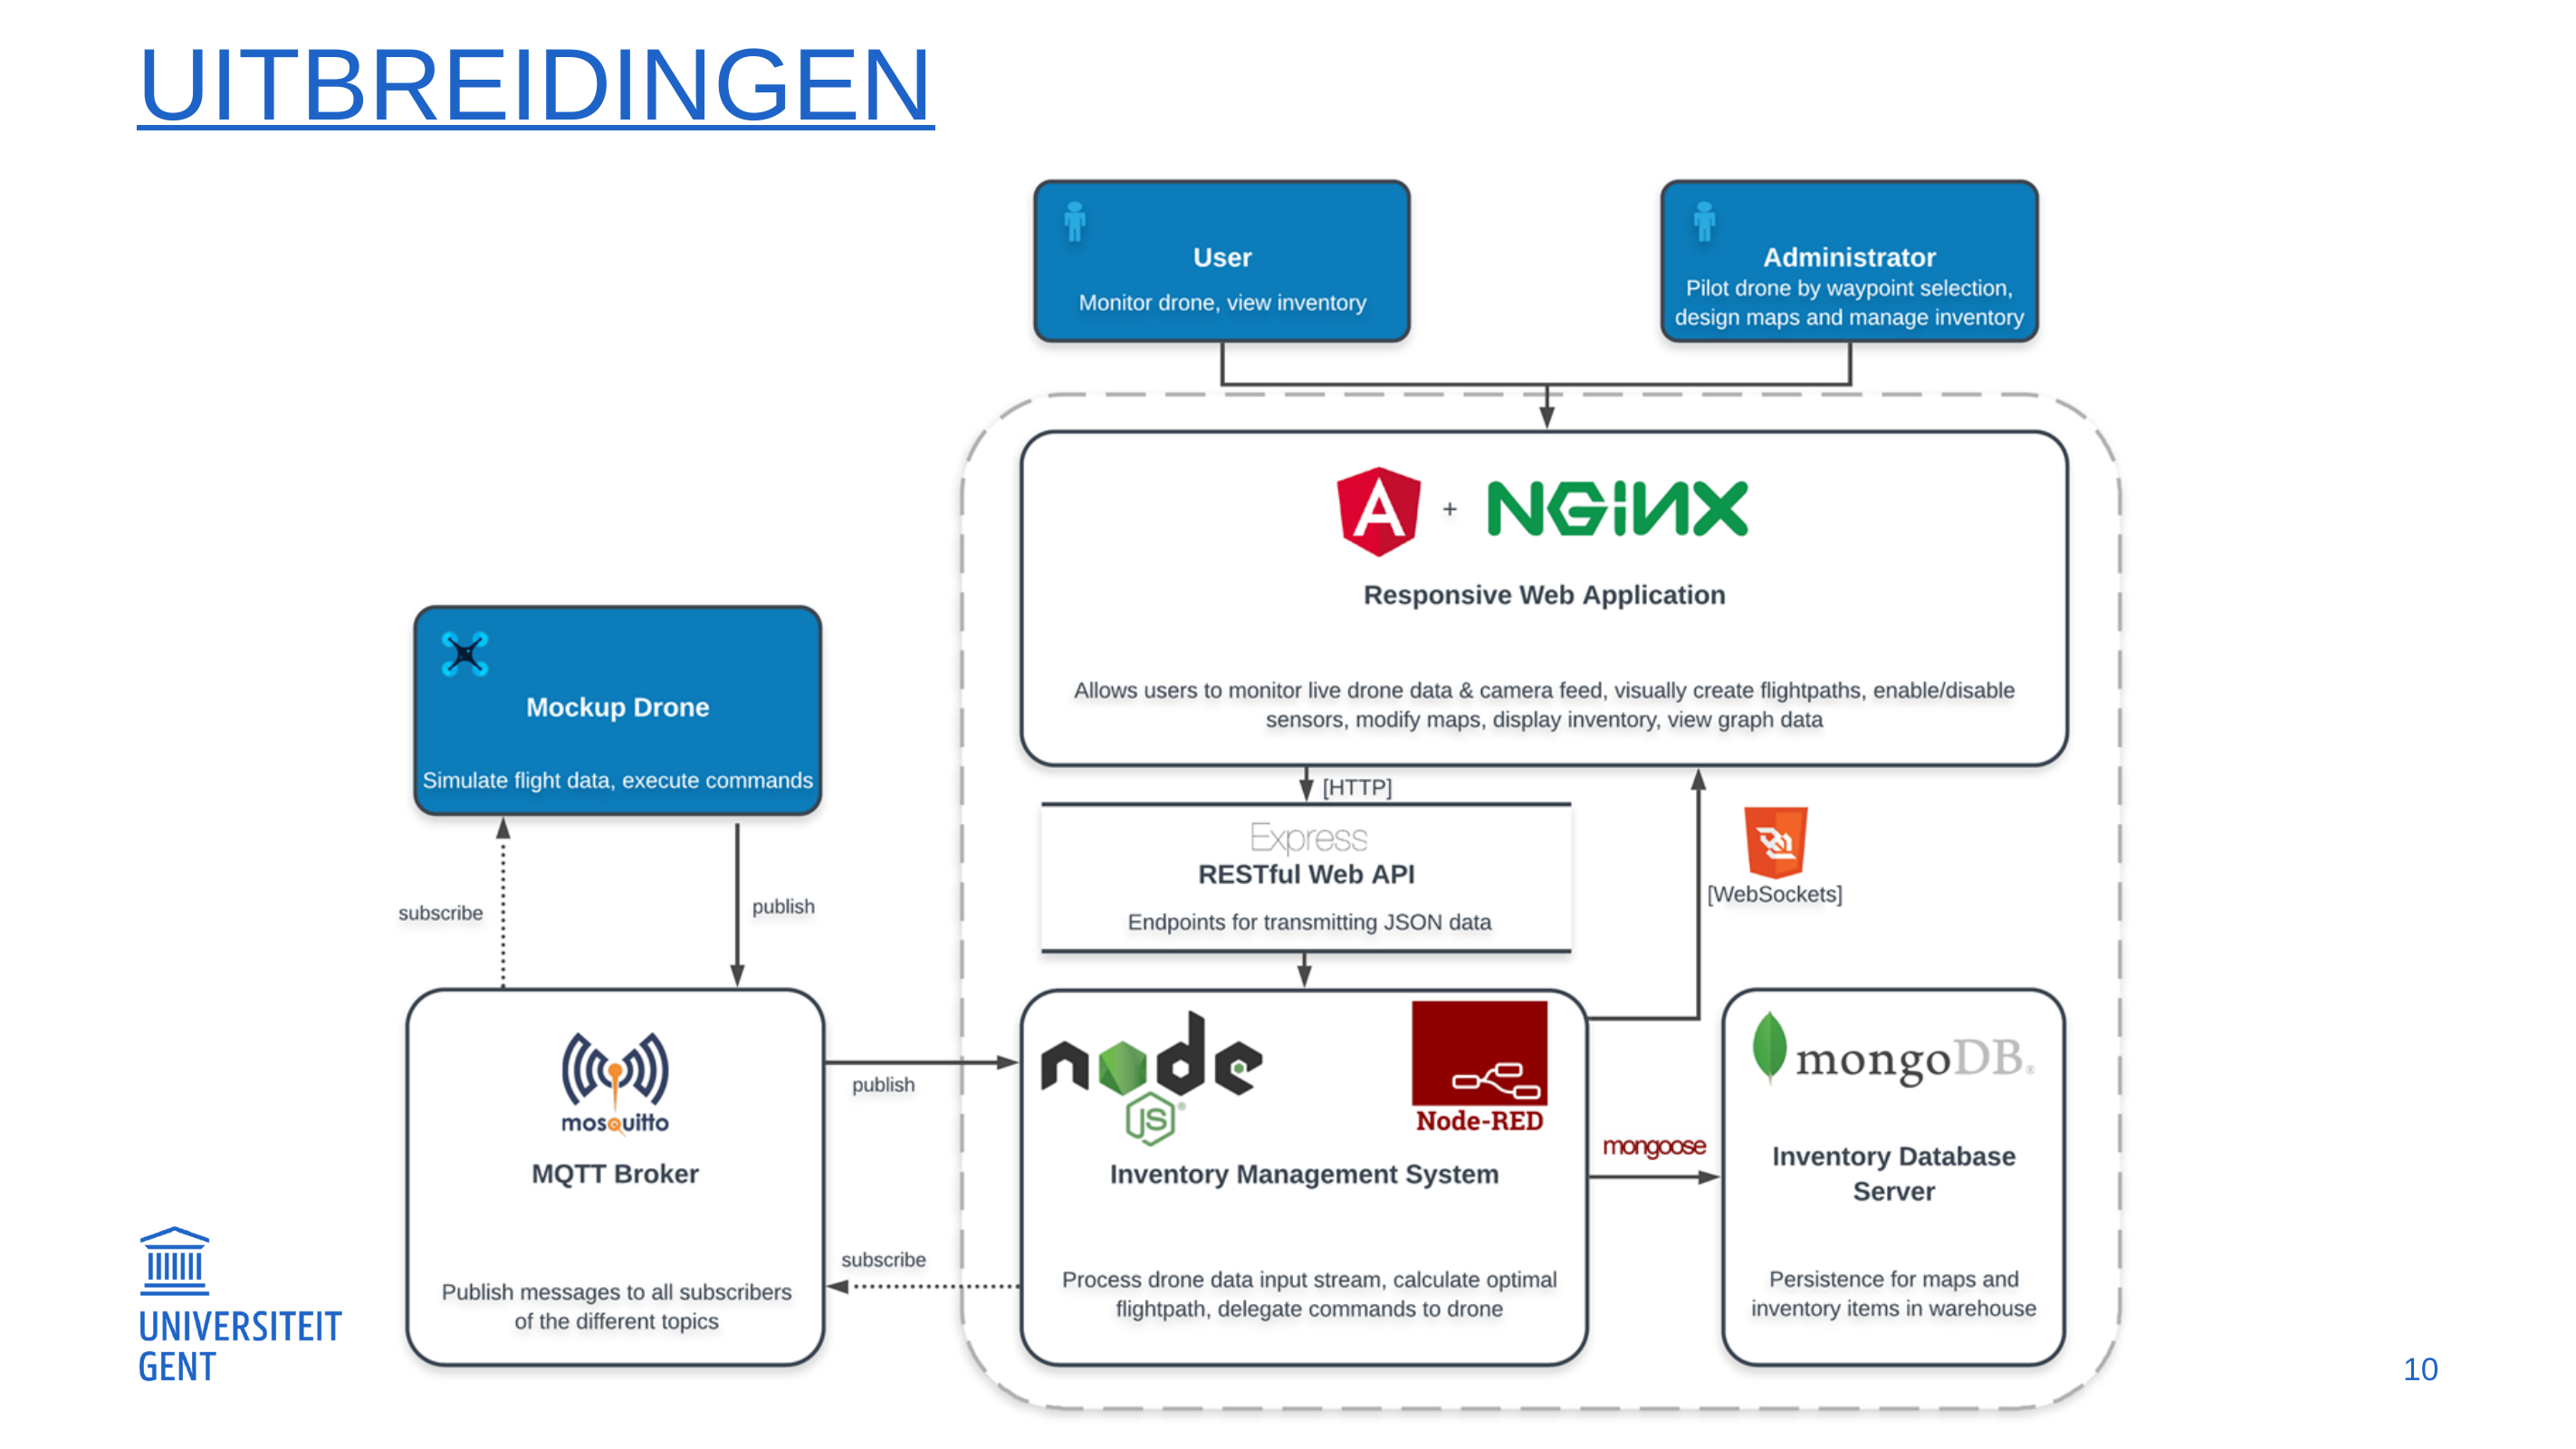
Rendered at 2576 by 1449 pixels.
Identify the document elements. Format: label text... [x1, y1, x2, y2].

picture [72, 142, 2178, 1449]
title uitbreidingen [123, 20, 2456, 149]
slide_number 10 [2315, 1329, 2453, 1407]
